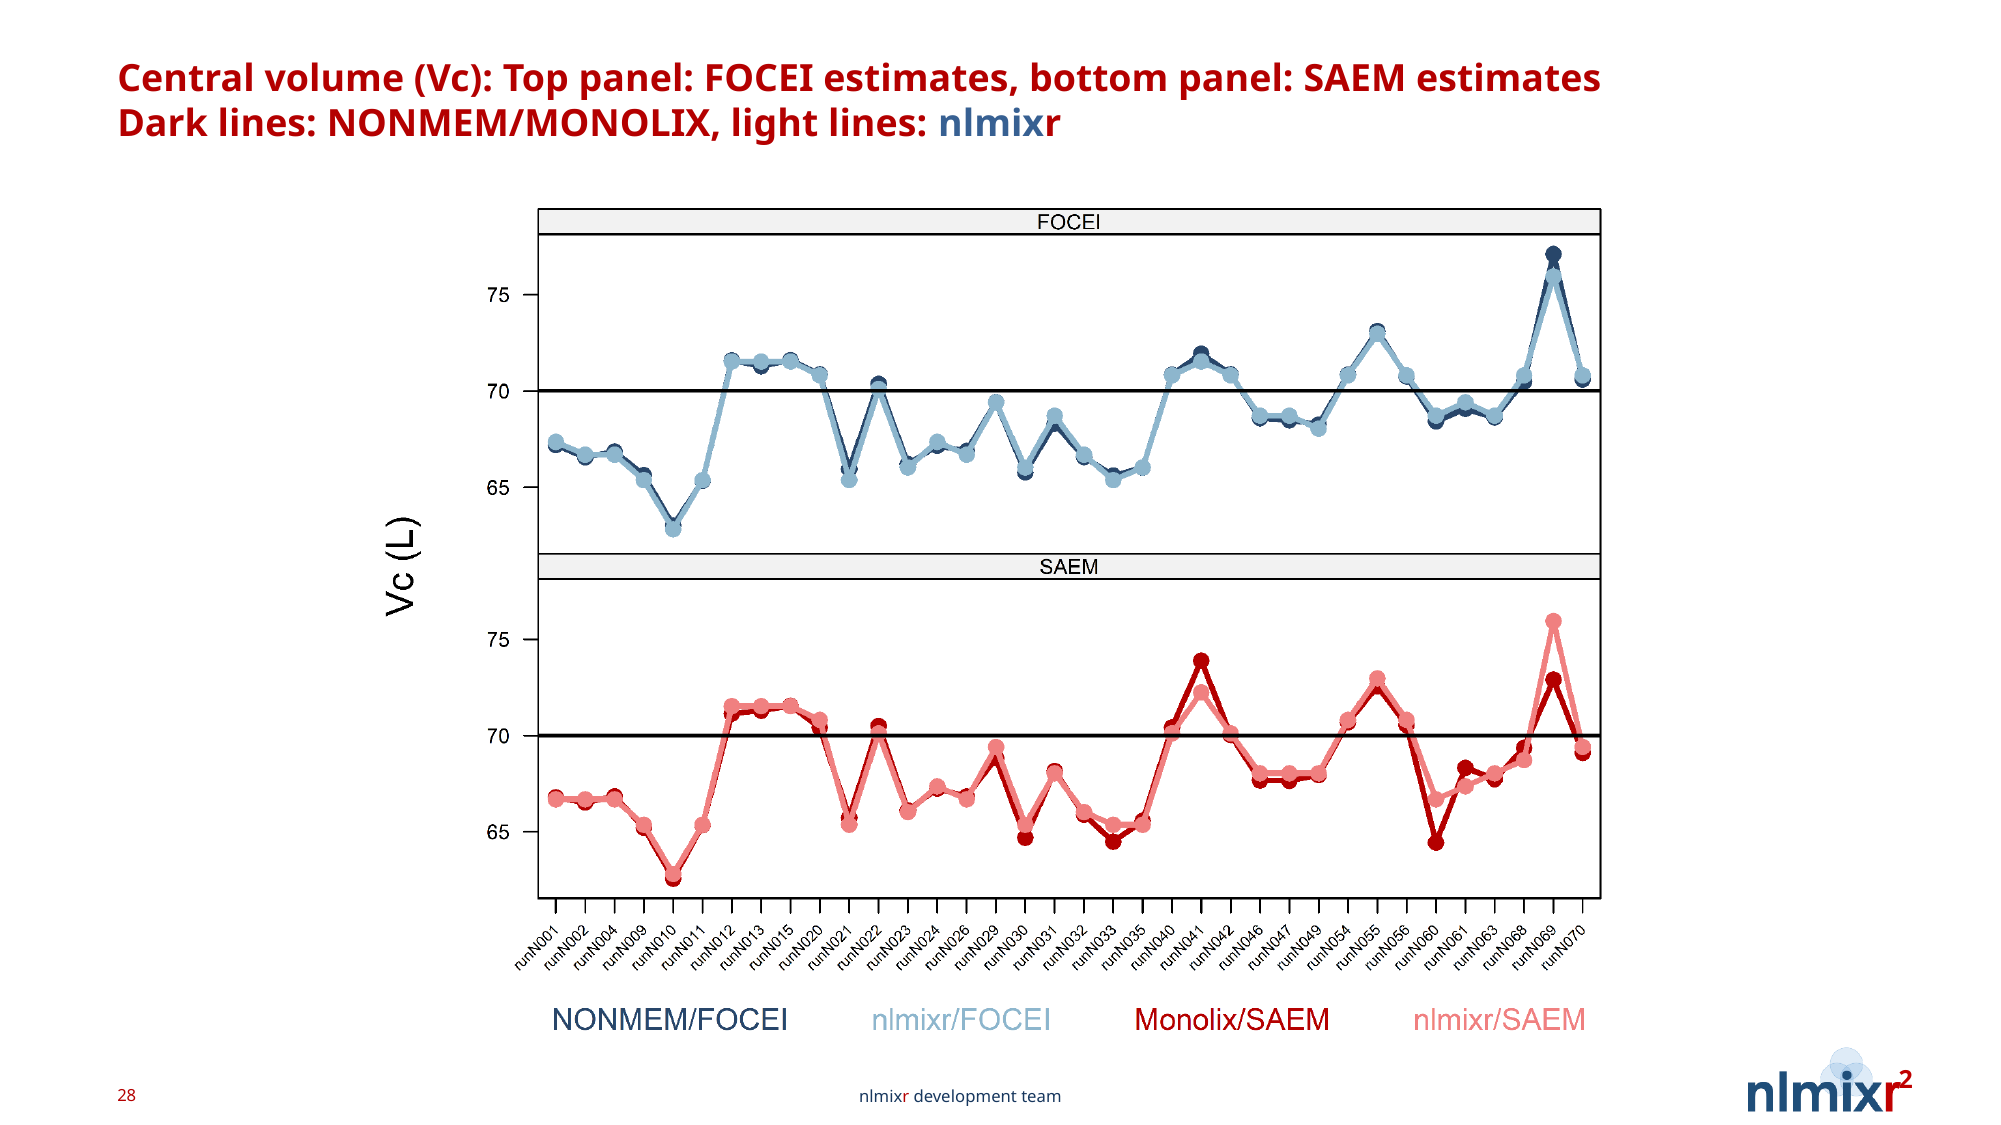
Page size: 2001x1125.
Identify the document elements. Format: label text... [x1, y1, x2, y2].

footer nlmixr development team [354, 1076, 1567, 1115]
picture [370, 164, 1630, 1050]
title Central volume (Vc): Top panel: FOCEI estimates, bottom panel: SAEM estimates Dark lines: NONMEM/MONOLIX, light lines: nlmixr [102, 18, 1898, 181]
slide_number 28 [102, 1076, 276, 1115]
picture [1738, 1036, 1910, 1123]
